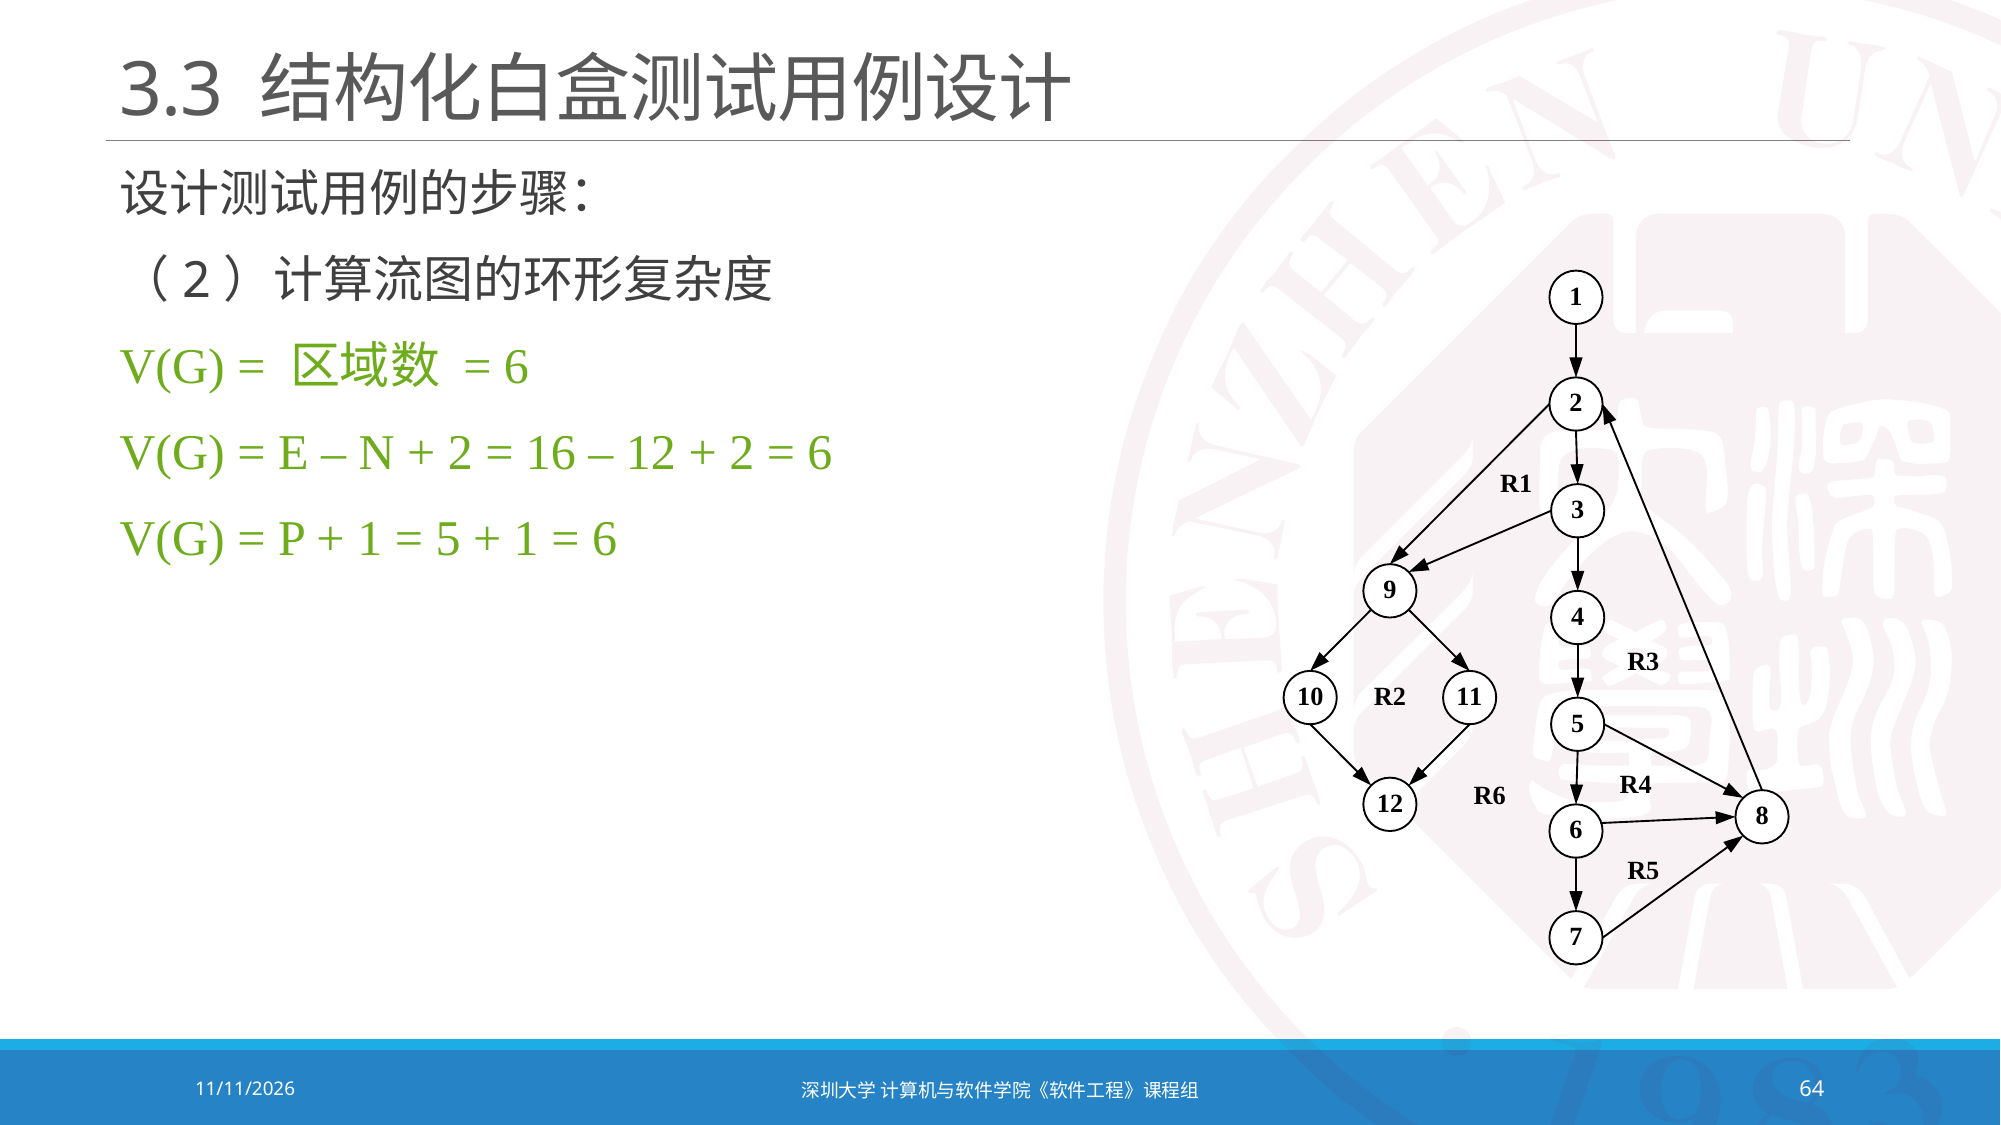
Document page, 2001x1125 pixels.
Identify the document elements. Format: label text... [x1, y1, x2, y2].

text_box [1279, 266, 1792, 968]
title 3.3 结构化白盒测试用例设计 [104, 0, 1856, 139]
slide_number 64 [1624, 1059, 1840, 1120]
list 设计测试用例的步骤： （2）计算流图的环形复杂度 V(G) = 区域数 = 6 V(G) = E – N + 2 = 16 – 12 + 2 = 6 V(G) = P + 1 = 5 + 1 = 6 [104, 158, 1856, 1008]
footer 深圳大学 计算机与软件学院《软件工程》课程组 [604, 1059, 1396, 1120]
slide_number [180, 1059, 586, 1120]
